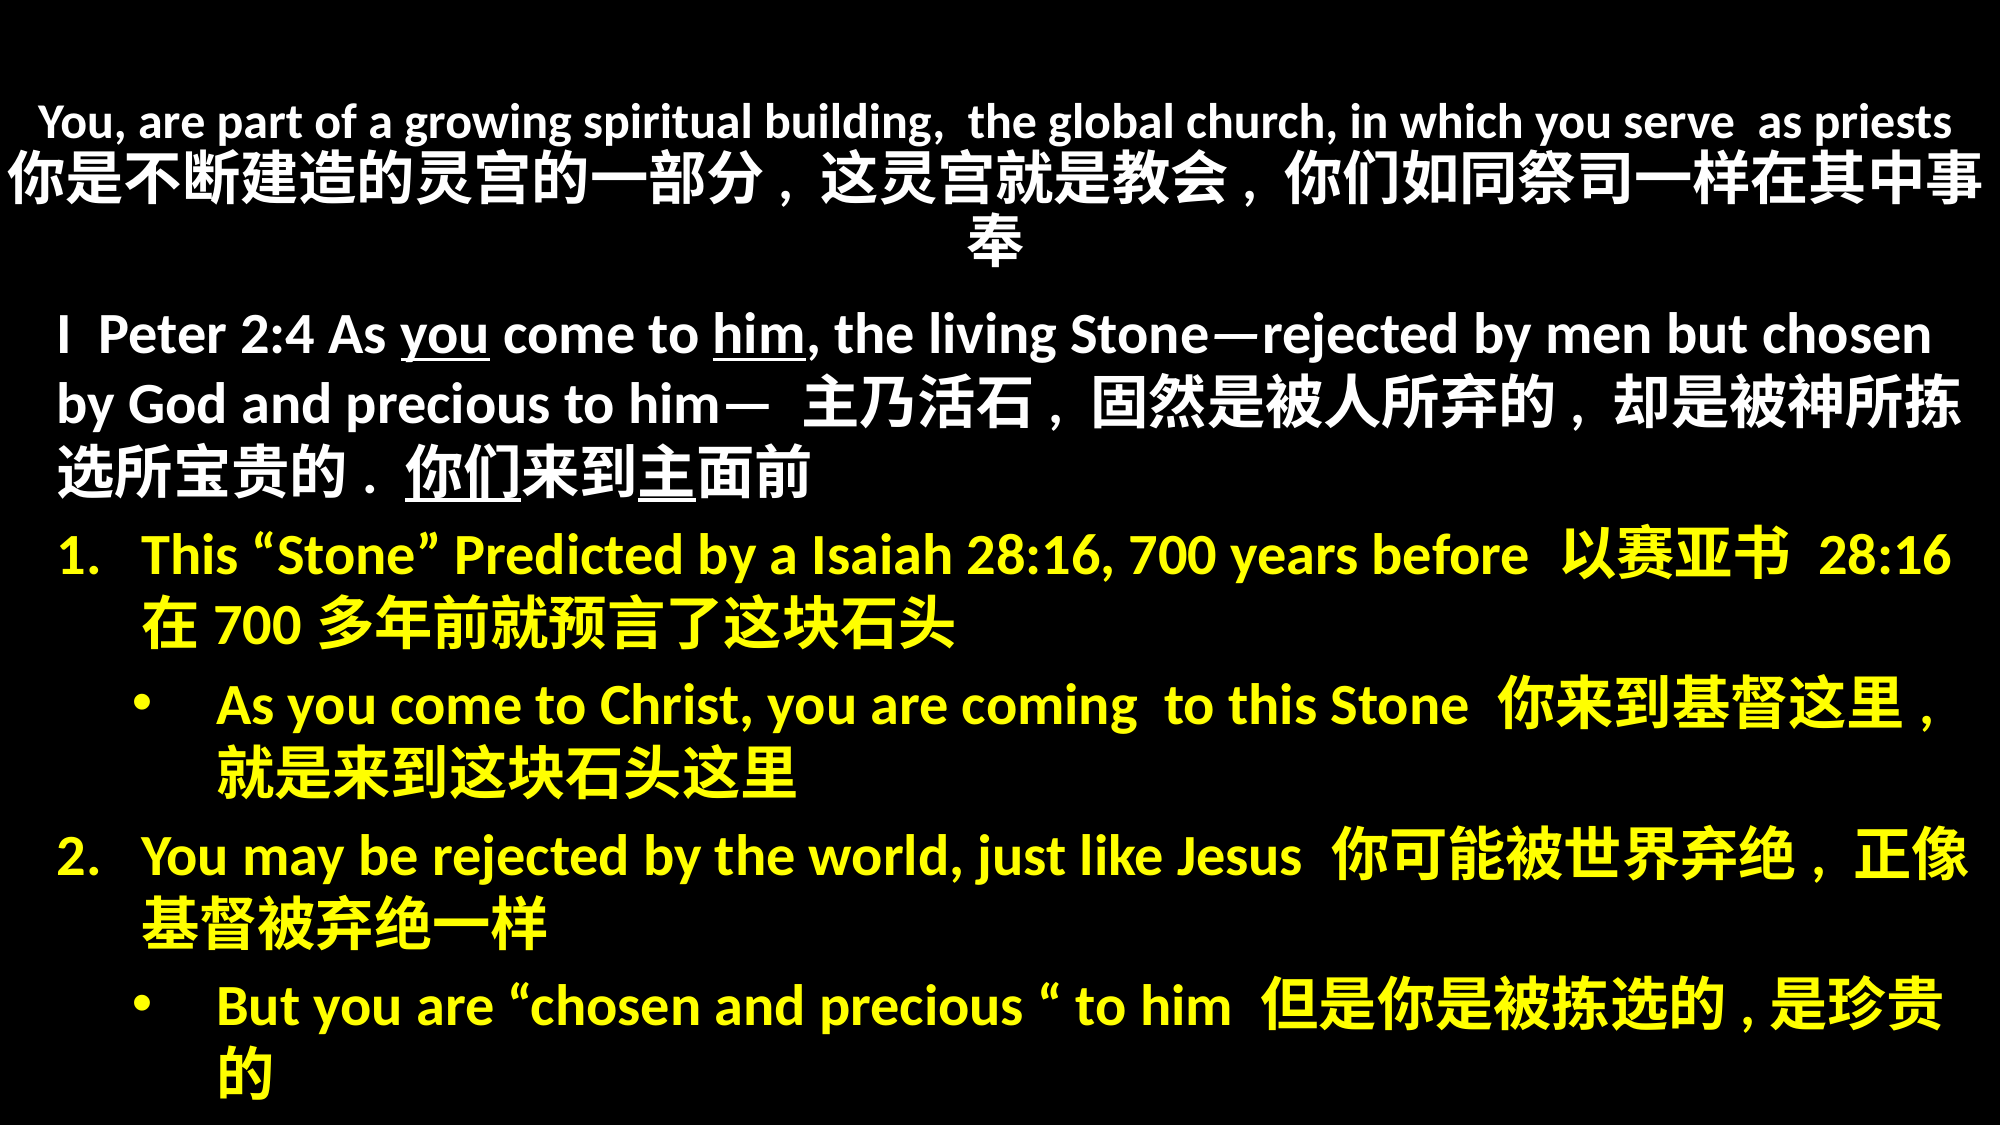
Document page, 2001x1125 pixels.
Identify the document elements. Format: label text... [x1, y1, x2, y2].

text_box I Peter 2:4 As you come to him, the living Stone—rejected by men but chosen by God and precious to him— 主乃活石, 固然是被人所弃的, 却是被神所拣选所宝贵的. 你们来到主面前 This “Stone” Predicted by a Isaiah 28:16, 700 years before 以赛亚书 28:16 在700多年前就预言了这块石头 As you come to Christ, you are coming to this Stone 你来到基督这里, 就是来到这块石头这里 You may be rejected by the world, just like Jesus 你可能被世界弃绝, 正像基督被弃绝一样 But you are “chosen and precious “ to him 但是你是被拣选的,是珍贵的 [42, 330, 2000, 1115]
title You, are part of a growing spiritual building, the global church, in which you serve as priests 你是不断建造的灵宫的一部分, 这灵宫就是教会, 你们如同祭司一样在其中事奉 [0, 39, 2000, 330]
